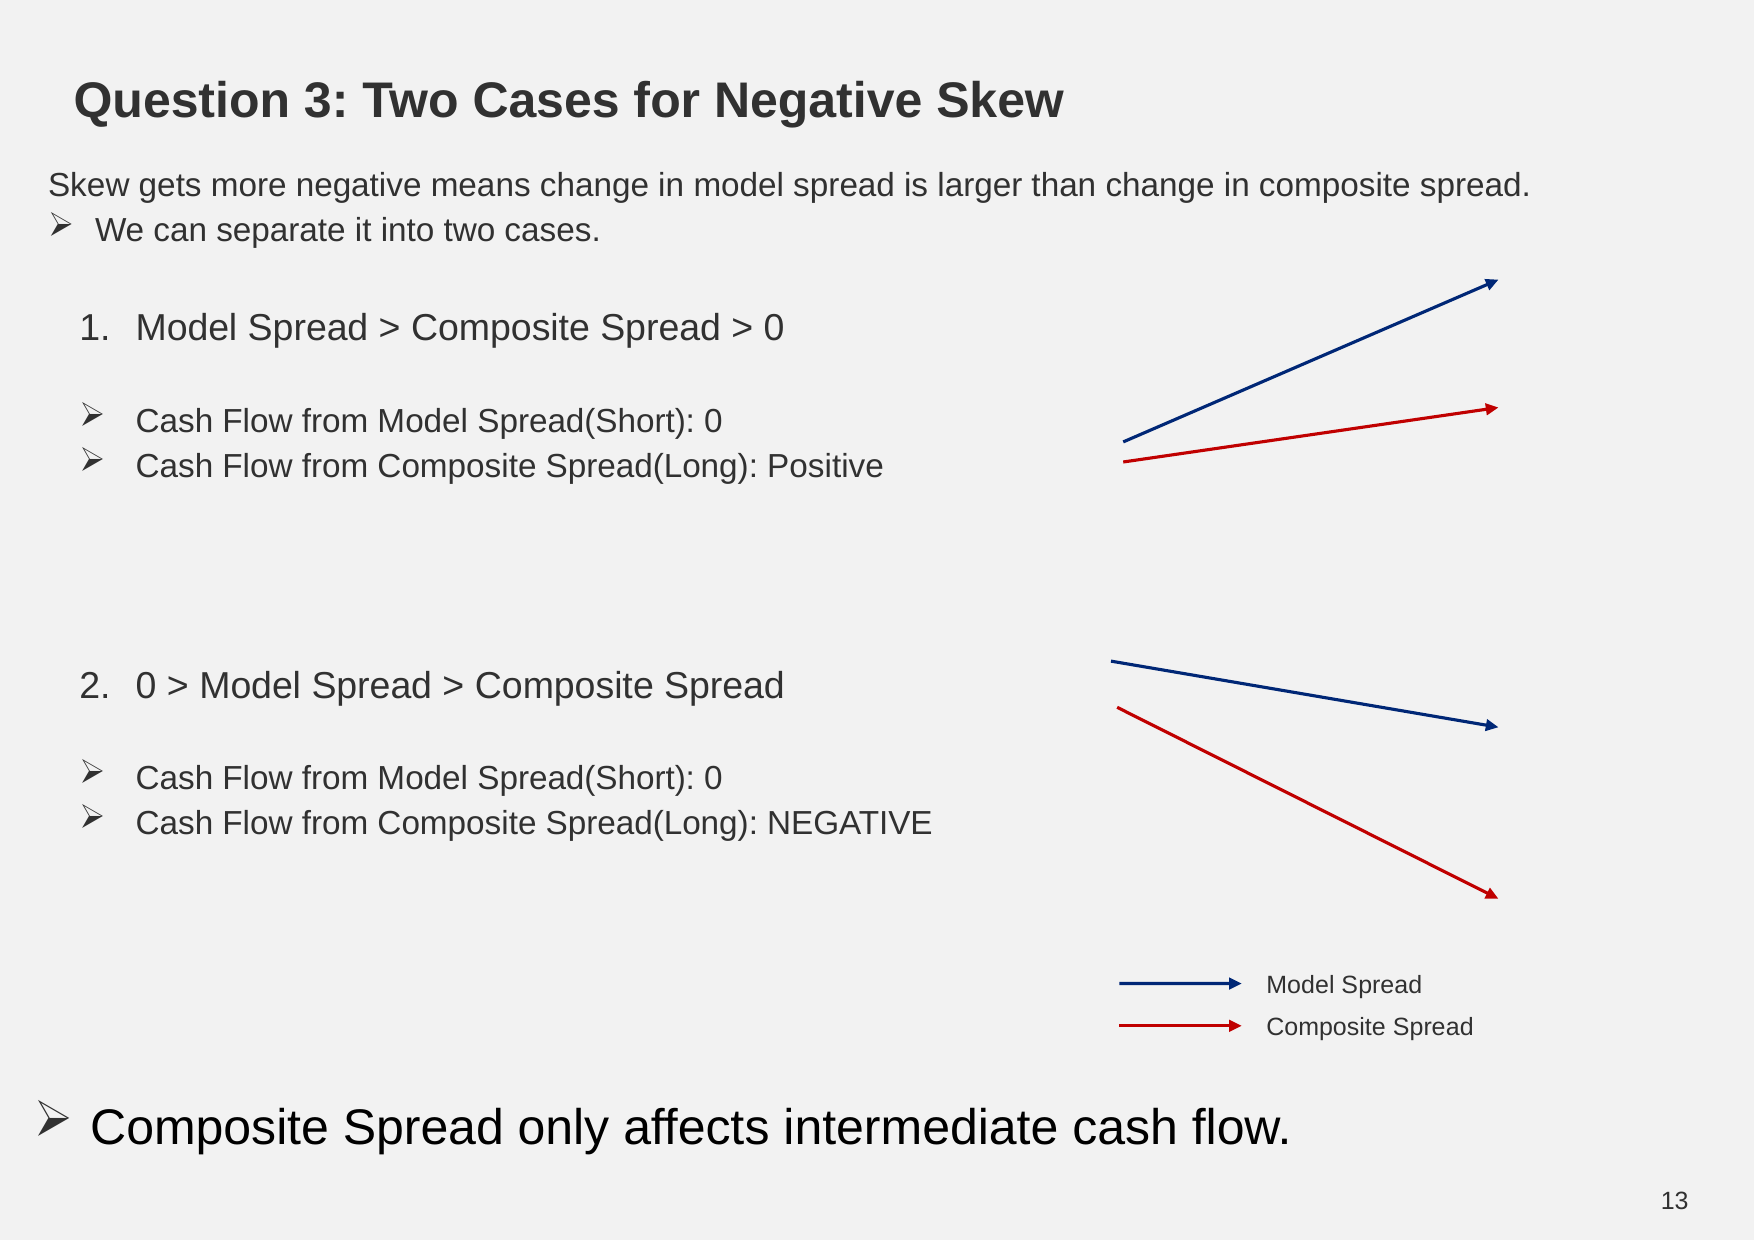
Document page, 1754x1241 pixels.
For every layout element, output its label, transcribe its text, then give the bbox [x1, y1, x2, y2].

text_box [1110, 279, 1499, 1049]
text_box Composite Spread only affects intermediate cash flow. [27, 1062, 1754, 1161]
list Question 3: Two Cases for Negative Skew [73, 62, 1693, 127]
text_box Skew gets more negative means change in model spread is larger than change in composite spread. We can separate it into two cases. [42, 156, 1675, 255]
slide_number 13 [1646, 1177, 1740, 1224]
